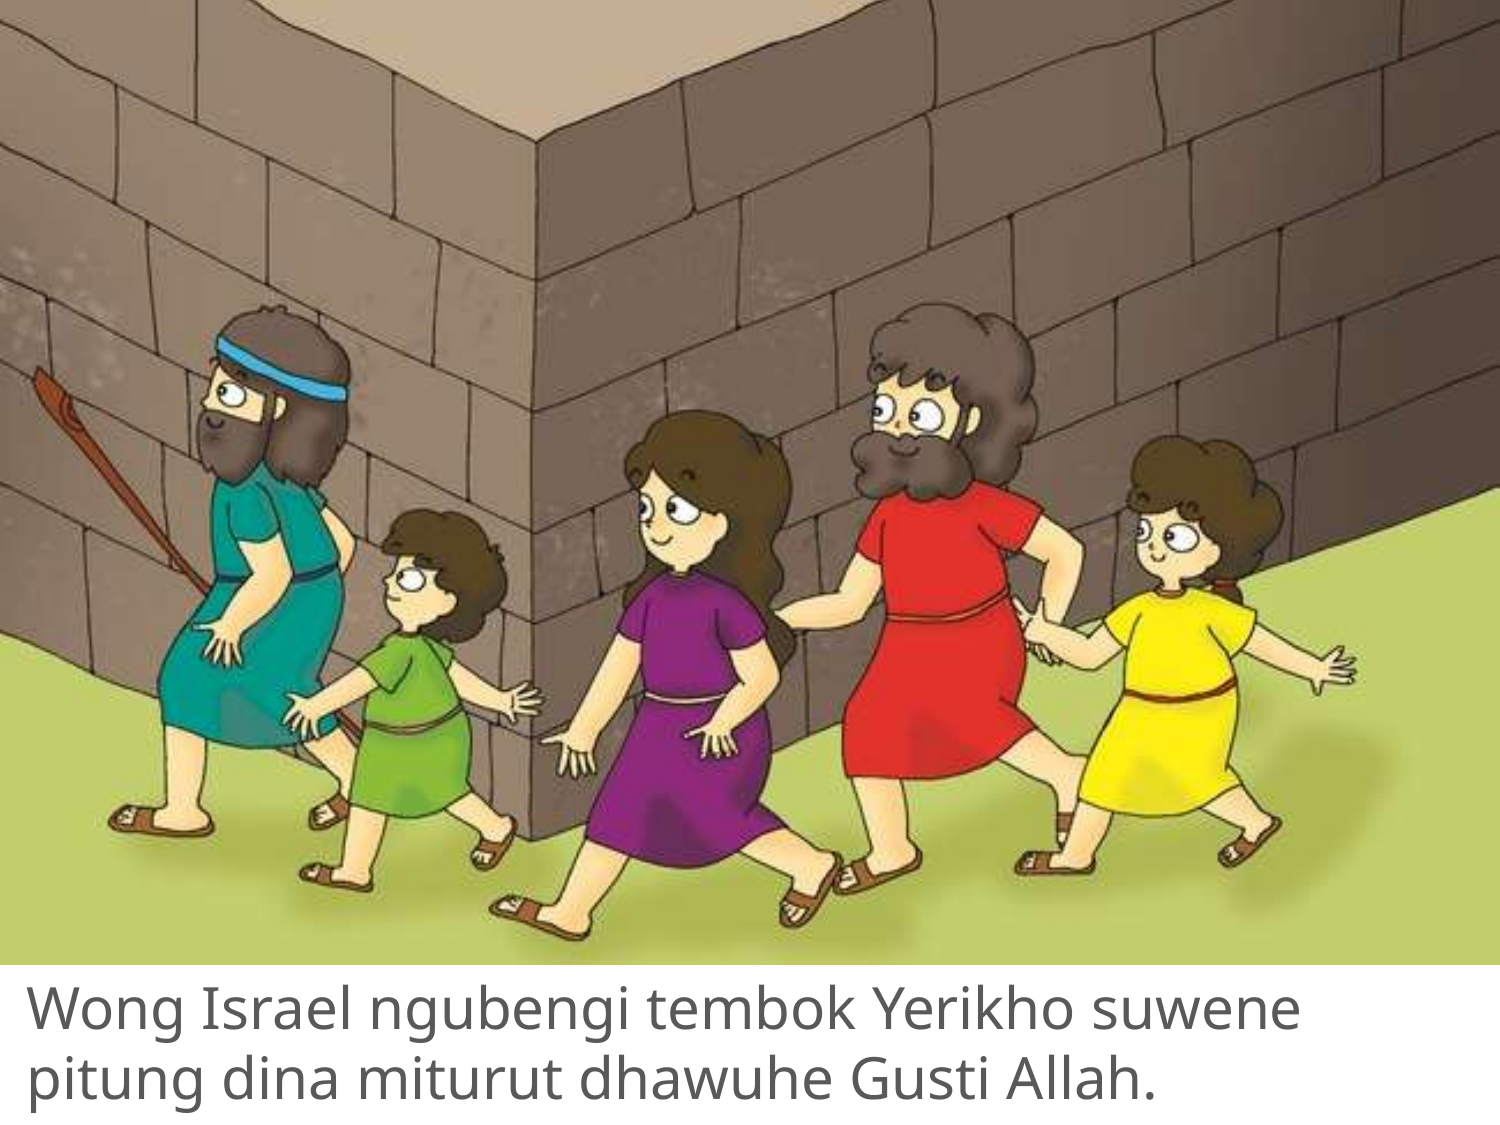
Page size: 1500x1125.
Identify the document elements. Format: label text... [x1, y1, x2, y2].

picture [0, 0, 1500, 965]
text_box Wong Israel ngubengi tembok Yerikho suwene pitung dina miturut dhawuhe Gusti Allah. [11, 973, 1498, 1119]
